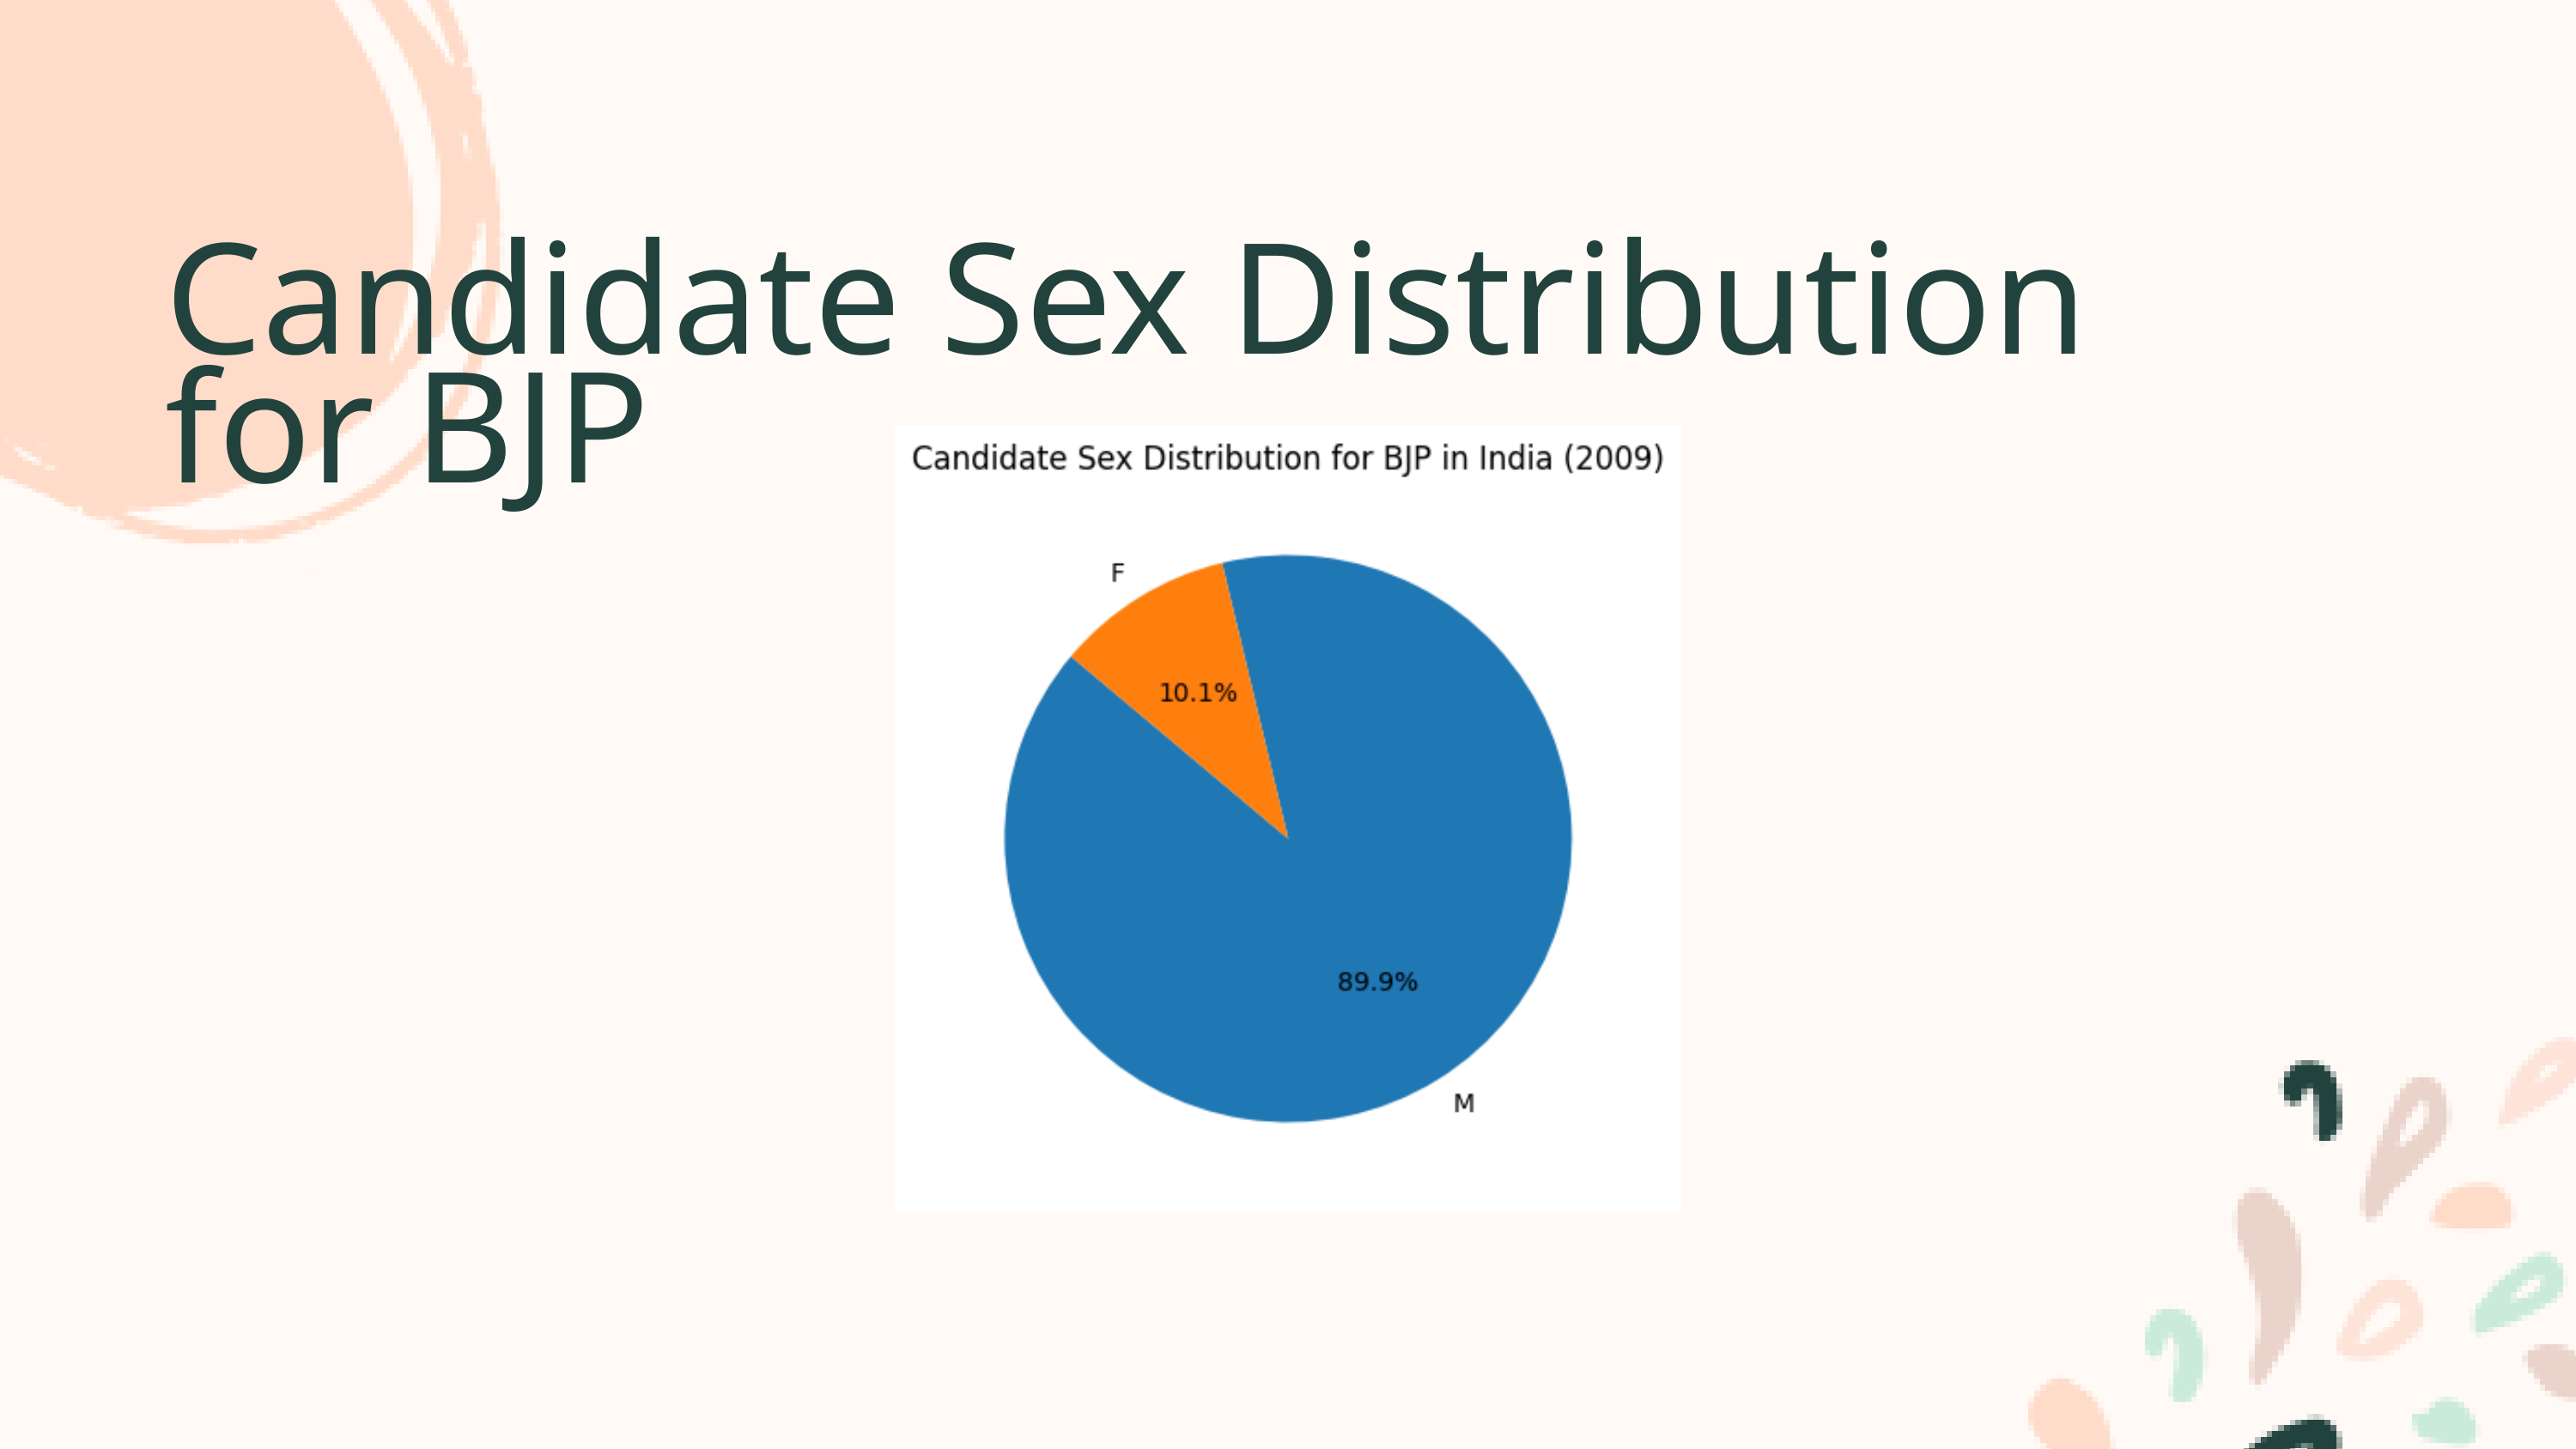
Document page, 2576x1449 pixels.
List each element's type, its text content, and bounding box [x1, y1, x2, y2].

text_box [2023, 1037, 2576, 1449]
text_box Candidate Sex Distribution for BJP [165, 255, 2279, 514]
text_box [894, 514, 1682, 1212]
text_box [0, 0, 505, 576]
